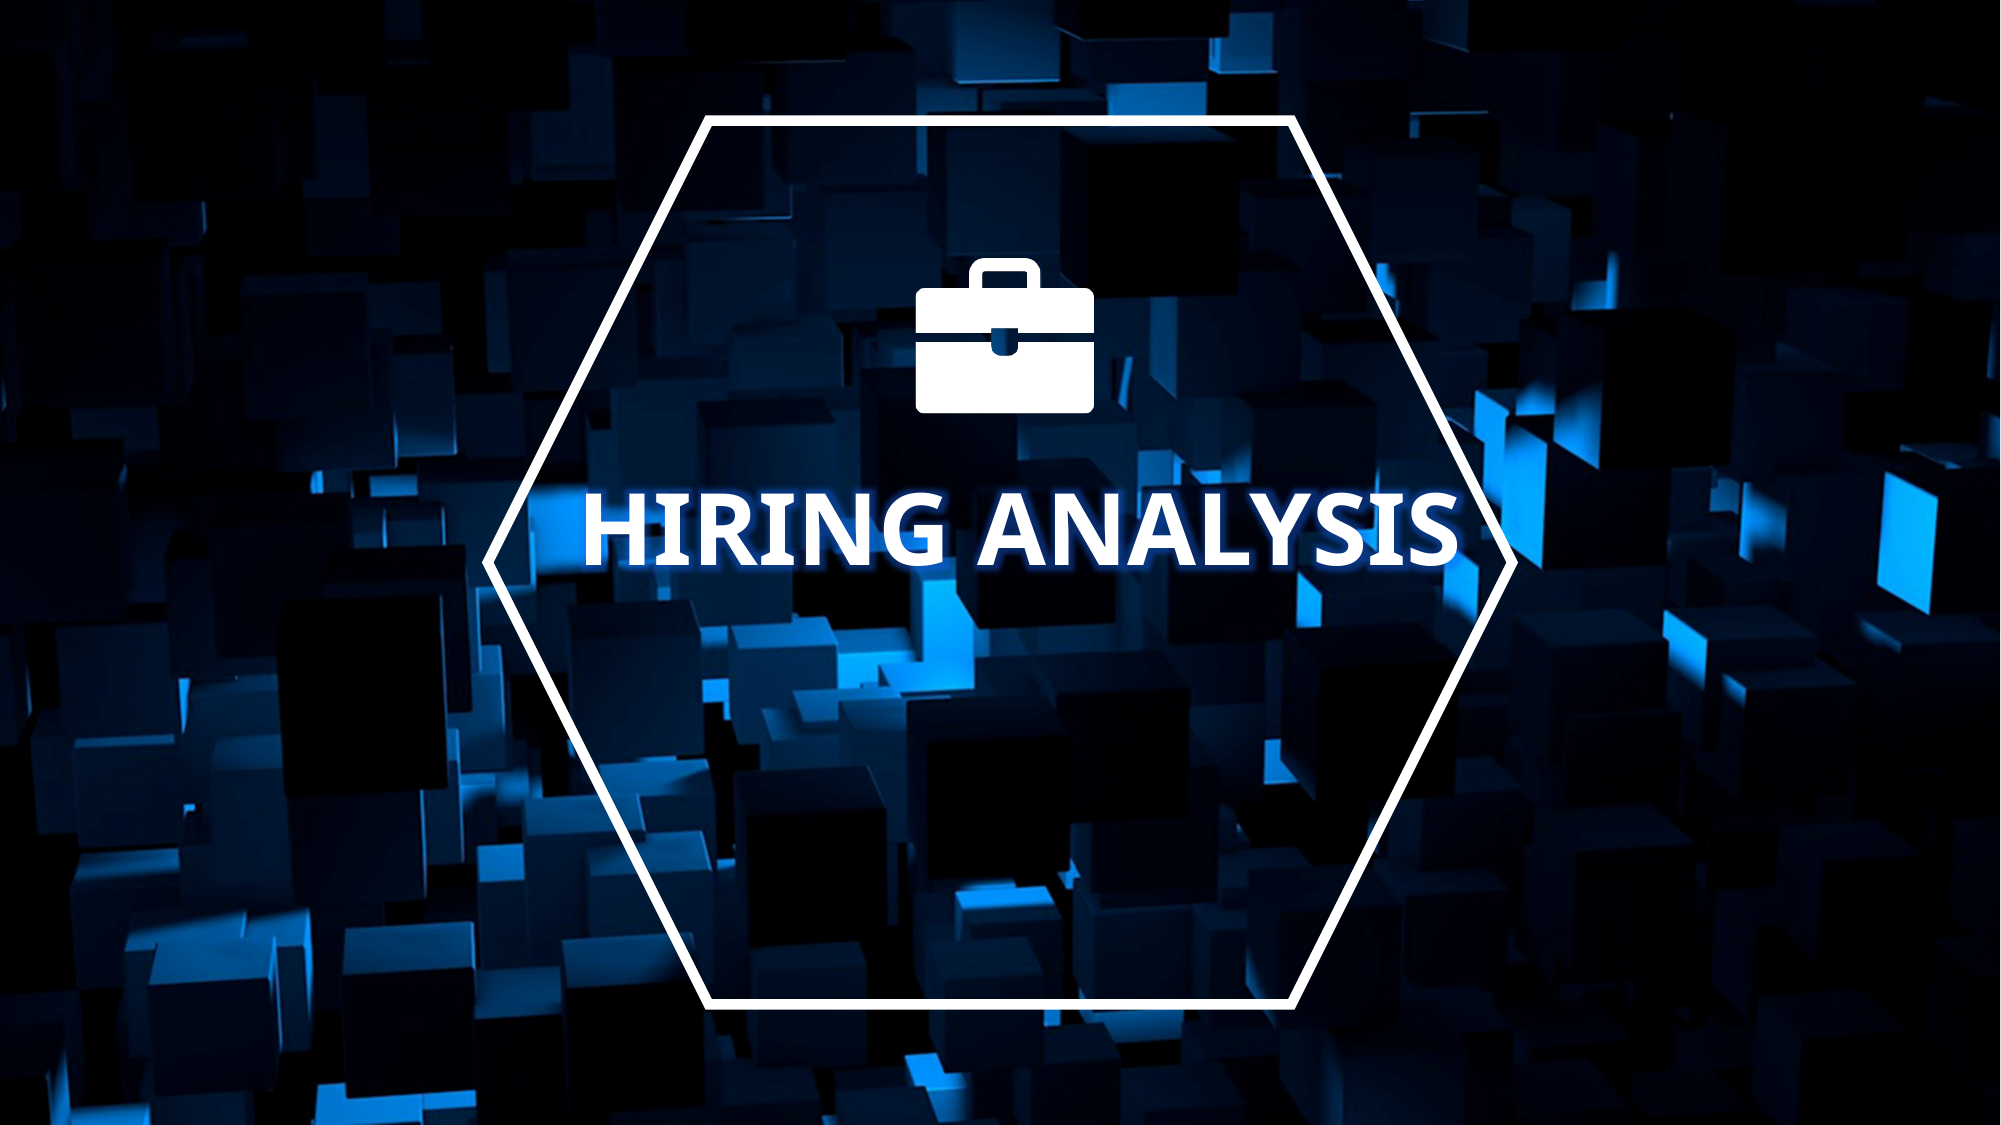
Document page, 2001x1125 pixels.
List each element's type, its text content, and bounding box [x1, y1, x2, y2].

text_box [486, 119, 1514, 1006]
picture [0, 0, 2001, 1125]
text_box HIRING ANALYSIS [558, 457, 1481, 593]
